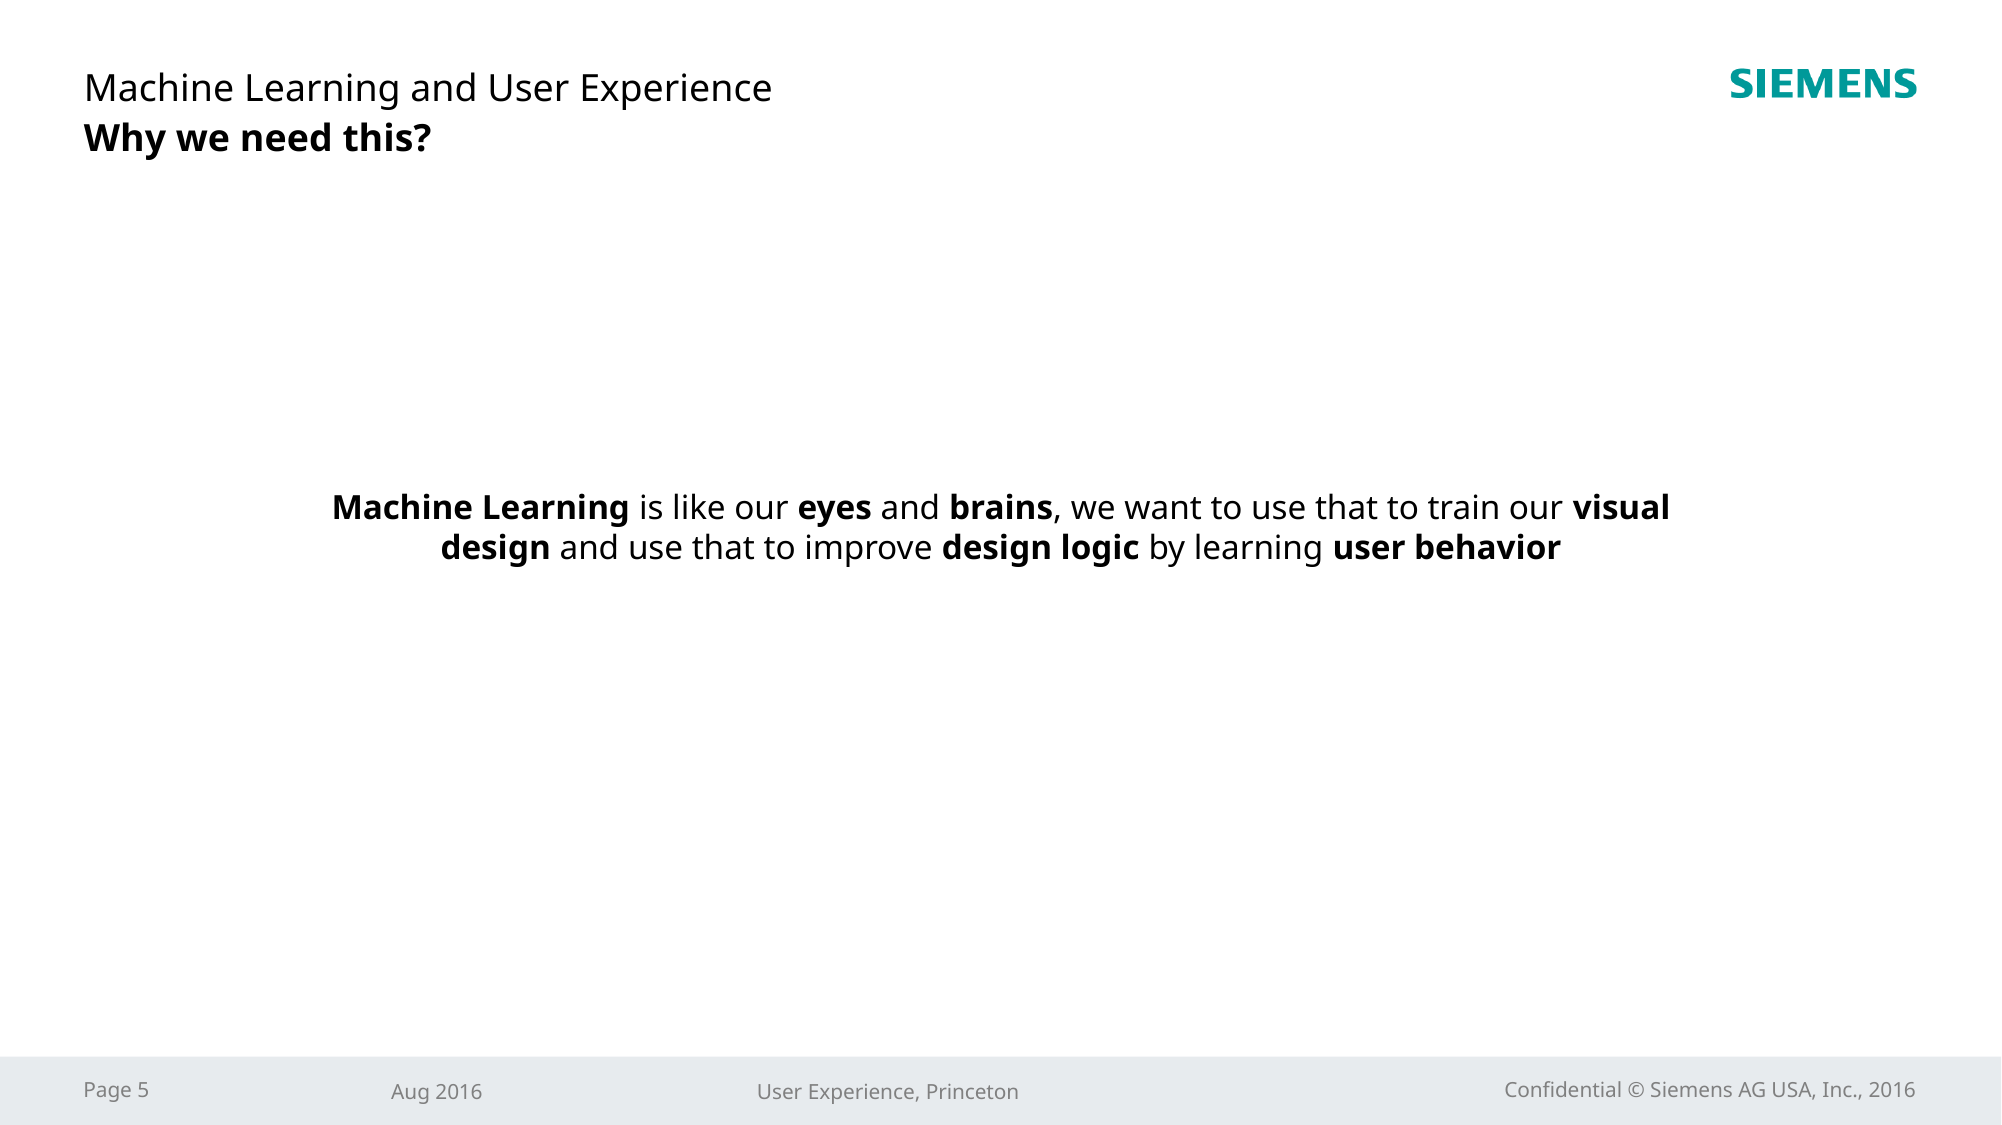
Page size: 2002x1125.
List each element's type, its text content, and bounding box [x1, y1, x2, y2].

list Machine Learning and User Experience [69, 51, 1649, 102]
text_box Machine Learning is like our eyes and brains, we want to use that to train our visual design and use that to improve design logic by learning user behavior [313, 479, 1689, 574]
picture [1725, 63, 1923, 103]
list Why we need this? [69, 102, 1649, 152]
